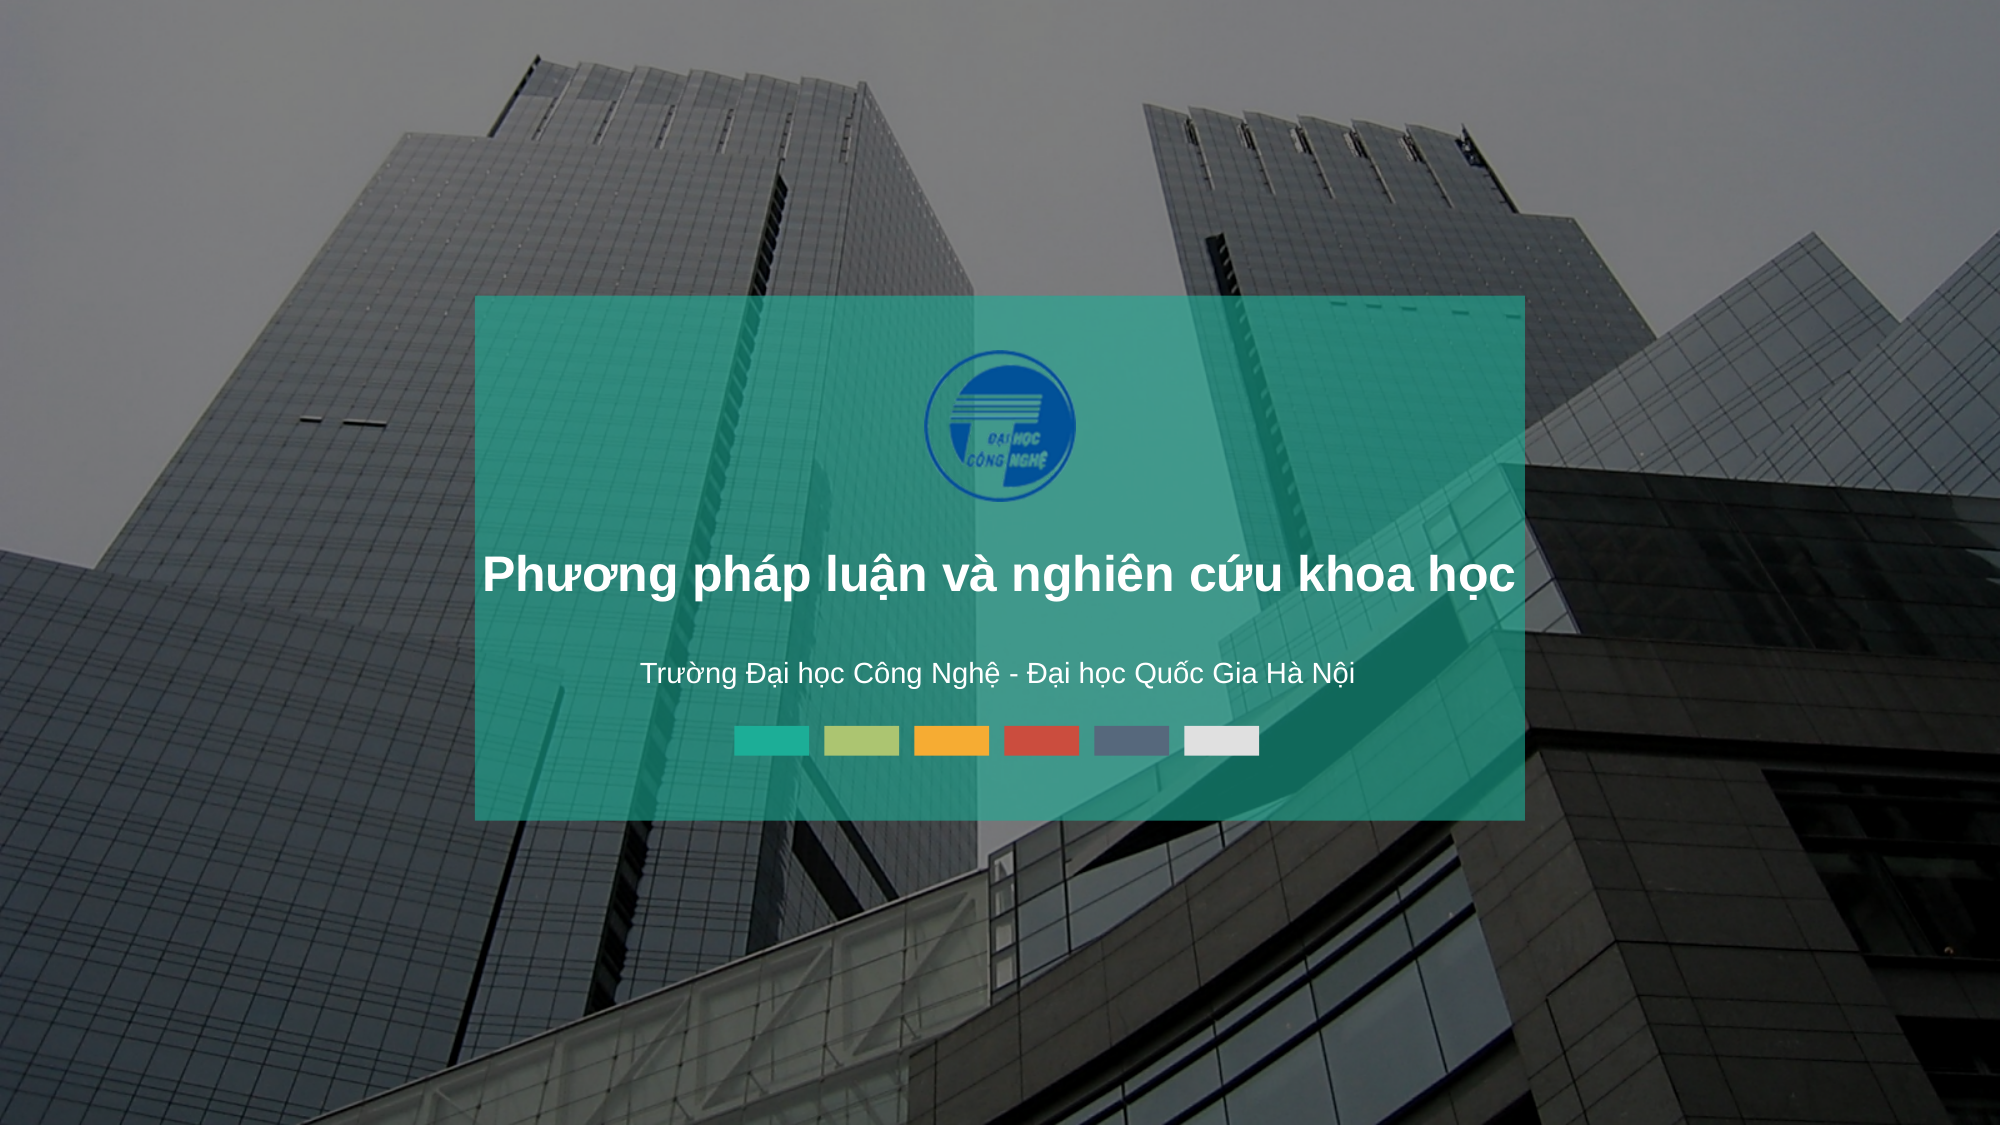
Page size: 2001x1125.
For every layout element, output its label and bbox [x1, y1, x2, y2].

picture [0, 0, 2000, 1125]
text_box [734, 725, 1260, 756]
